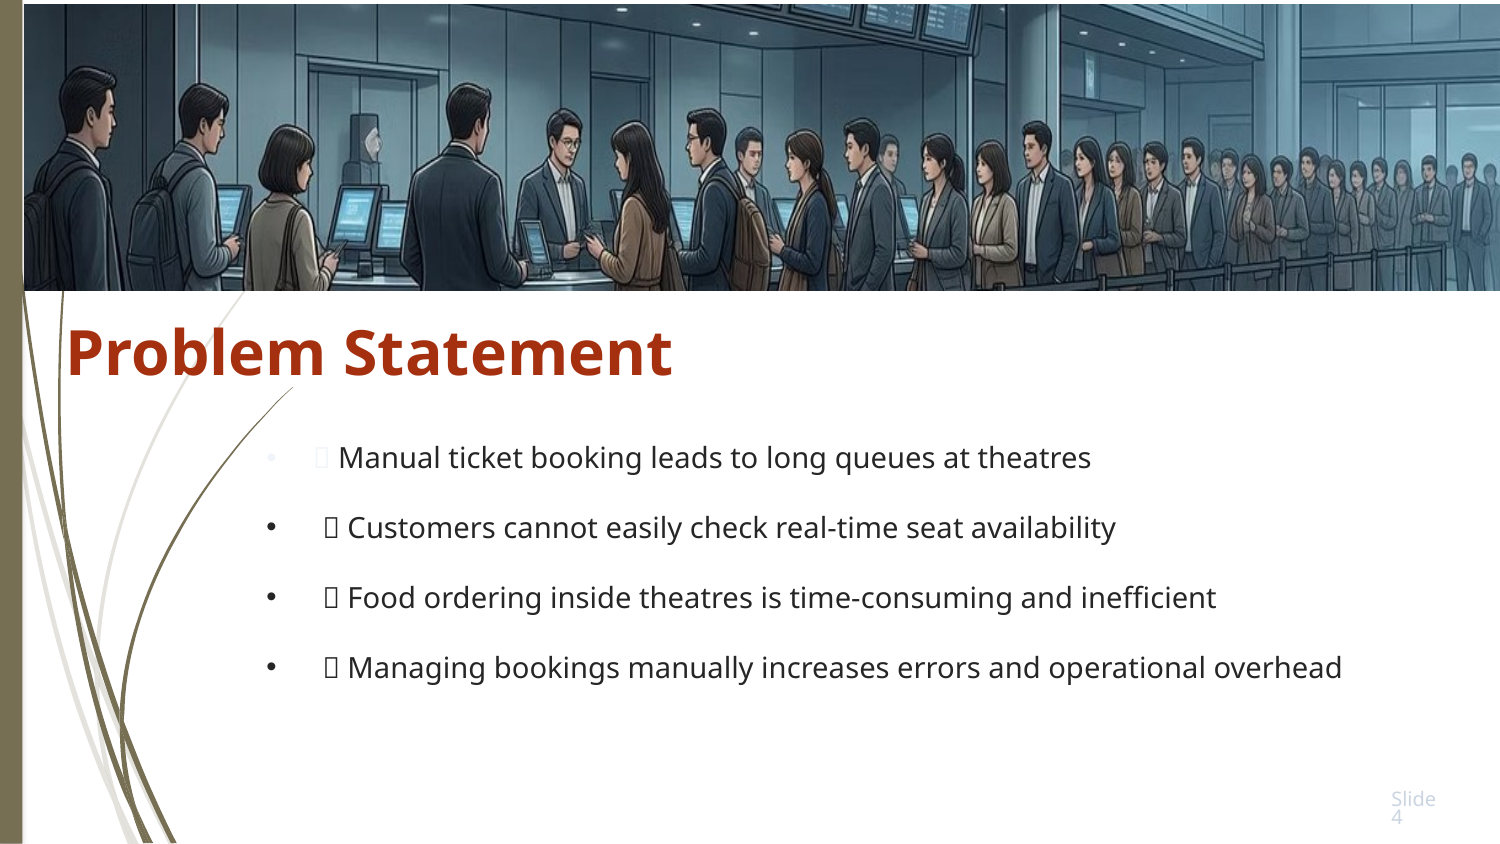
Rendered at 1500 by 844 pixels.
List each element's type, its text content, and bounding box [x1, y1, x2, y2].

picture [24, 3, 1500, 291]
text_box Problem Statement [65, 331, 1392, 416]
text_box Slide 4 [1391, 792, 1452, 819]
text_box ❌ Manual ticket booking leads to long queues at theatres ❌ Customers cannot easily check real-time seat availability ❌ Food ordering inside theatres is time-consuming and inefficient ❌ Managing bookings manually increases errors and operational overhead [266, 439, 1442, 737]
